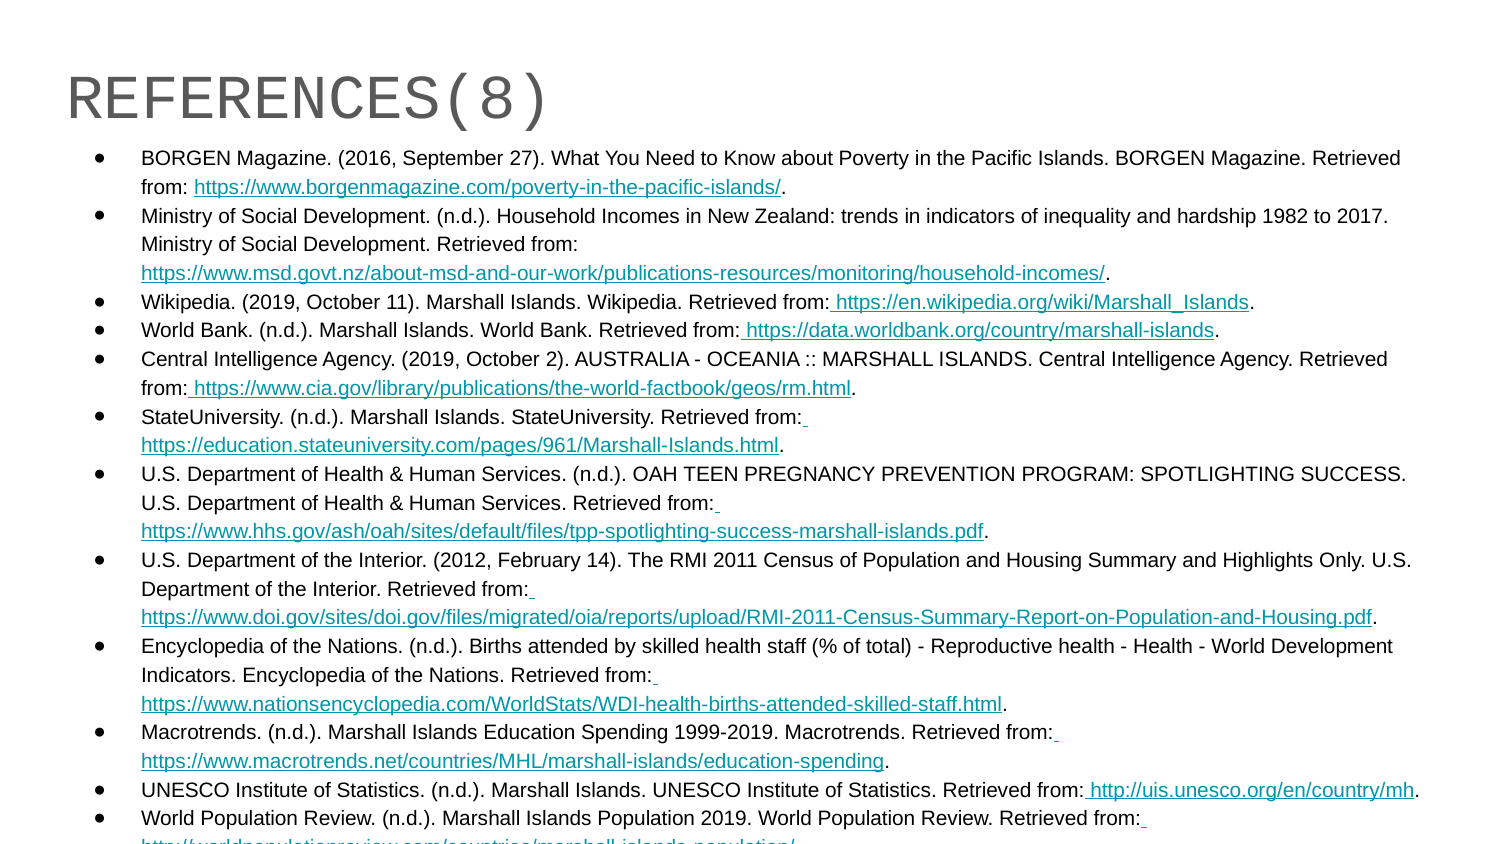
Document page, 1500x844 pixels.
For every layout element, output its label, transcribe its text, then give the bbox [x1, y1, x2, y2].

subtitle BORGEN Magazine. (2016, September 27). What You Need to Know about Poverty in the Pacific Islands. BORGEN Magazine. Retrieved from: https://www.borgenmagazine.com/poverty-in-the-pacific-islands/. Ministry of Social Development. (n.d.). Household Incomes in New Zealand: trends in indicators of inequality and hardship 1982 to 2017. Ministry of Social Development. Retrieved from: https://www.msd.govt.nz/about-msd-and-our-work/publications-resources/monitoring/household-incomes/. Wikipedia. (2019, October 11). Marshall Islands. Wikipedia. Retrieved from: https://en.wikipedia.org/wiki/Marshall_Islands. World Bank. (n.d.). Marshall Islands. World Bank. Retrieved from: https://data.worldbank.org/country/marshall-islands. Central Intelligence Agency. (2019, October 2). AUSTRALIA - OCEANIA :: MARSHALL ISLANDS. Central Intelligence Agency. Retrieved from: https://www.cia.gov/library/publications/the-world-factbook/geos/rm.html. StateUniversity. (n.d.). Marshall Islands. StateUniversity. Retrieved from: https://education.stateuniversity.com/pages/961/Marshall-Islands.html. U.S. Department of Health & Human Services. (n.d.). OAH TEEN PREGNANCY PREVENTION PROGRAM: SPOTLIGHTING SUCCESS. U.S. Department of Health & Human Services. Retrieved from: https://www.hhs.gov/ash/oah/sites/default/files/tpp-spotlighting-success-marshall-islands.pdf. U.S. Department of the Interior. (2012, February 14). The RMI 2011 Census of Population and Housing Summary and Highlights Only. U.S. Department of the Interior. Retrieved from: https://www.doi.gov/sites/doi.gov/files/migrated/oia/reports/upload/RMI-2011-Census-Summary-Report-on-Population-and-Housing.pdf. Encyclopedia of the Nations. (n.d.). Births attended by skilled health staff (% of total) - Reproductive health - Health - World Development Indicators. Encyclopedia of the Nations. Retrieved from: https://www.nationsencyclopedia.com/WorldStats/WDI-health-births-attended-skilled-staff.html. Macrotrends. (n.d.). Marshall Islands Education Spending 1999-2019. Macrotrends. Retrieved from: https://www.macrotrends.net/countries/MHL/marshall-islands/education-spending. UNESCO Institute of Statistics. (n.d.). Marshall Islands. UNESCO Institute of Statistics. Retrieved from: http://uis.unesco.org/en/country/mh. World Population Review. (n.d.). Marshall Islands Population 2019. World Population Review. Retrieved from: http://worldpopulationreview.com/countries/marshall-islands-population/. [51, 126, 1449, 818]
subtitle REFERENCES(8) [51, 40, 1449, 126]
